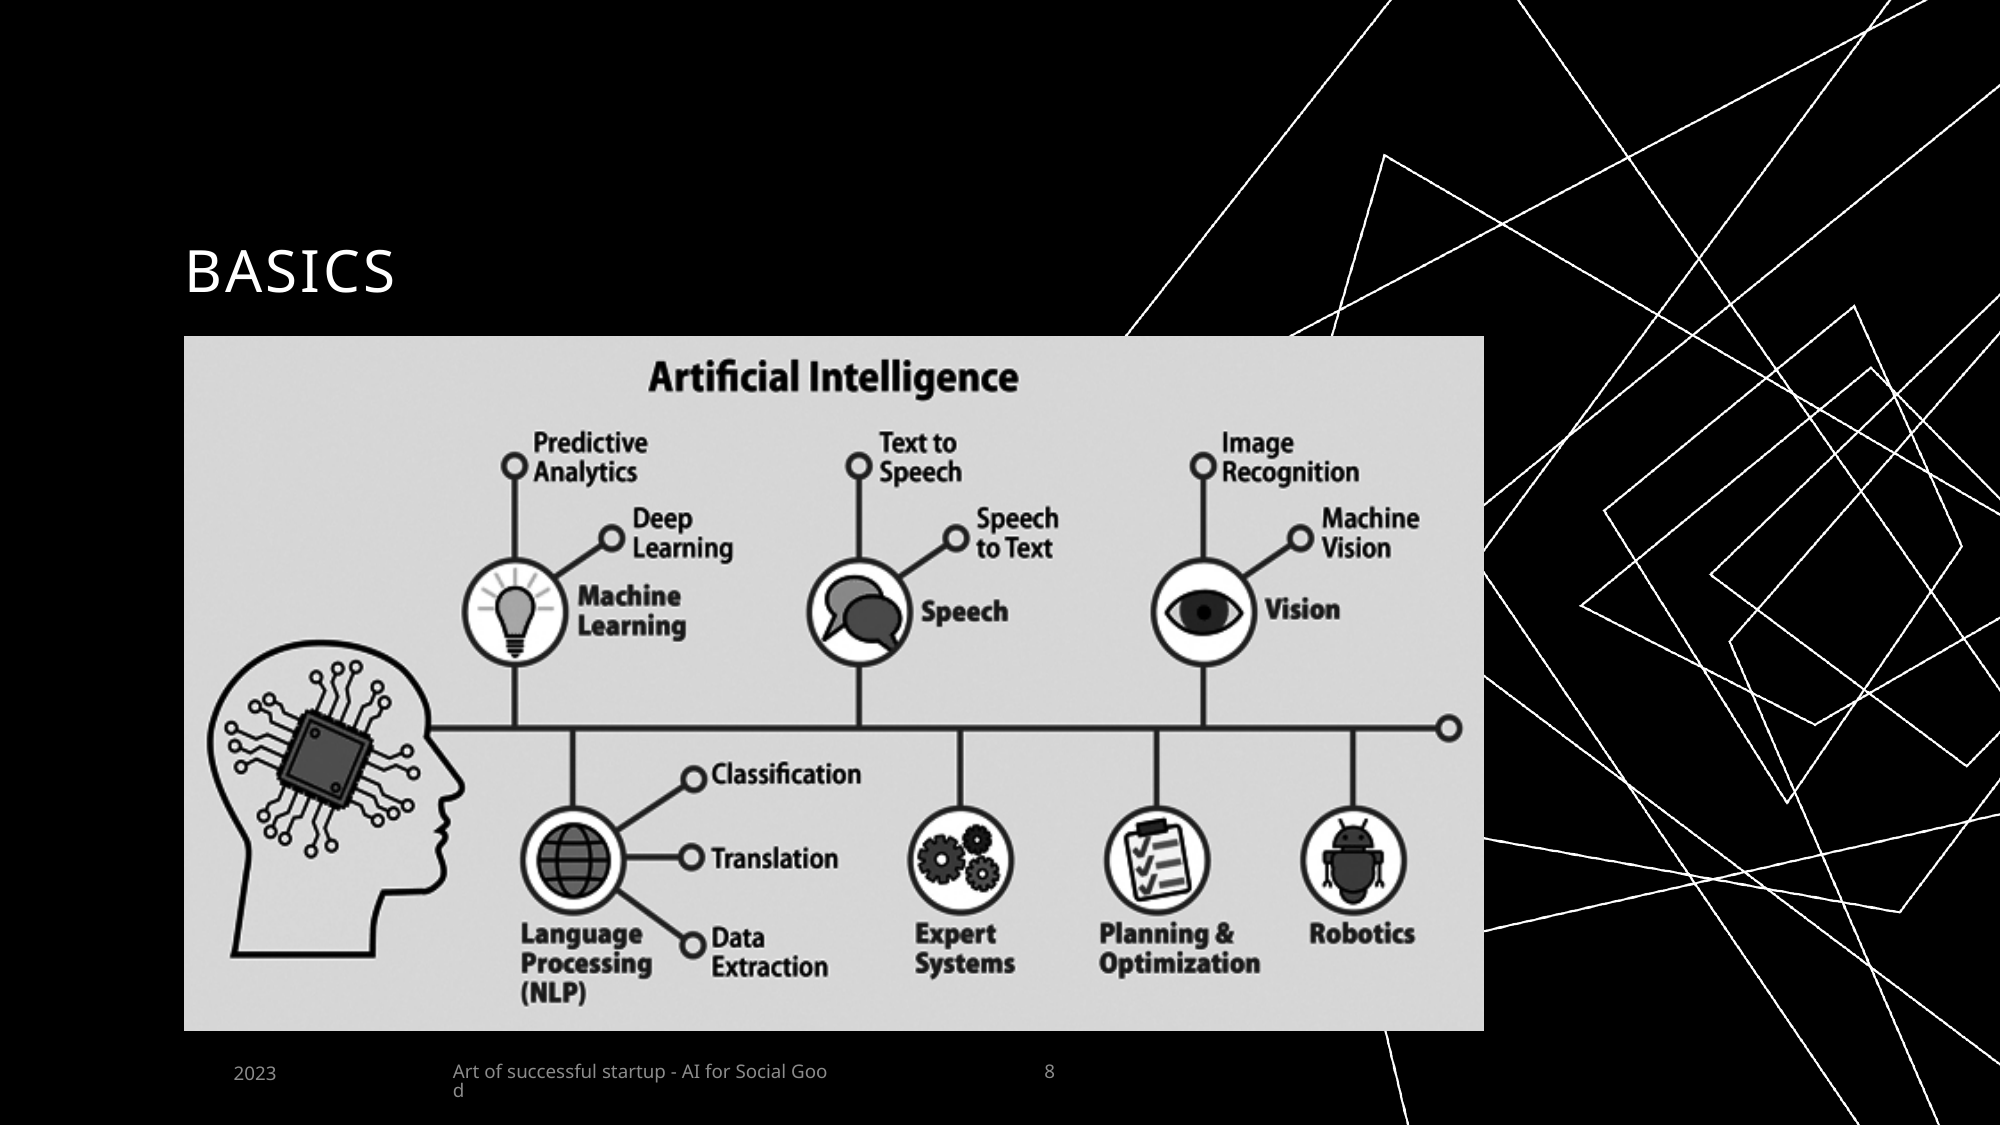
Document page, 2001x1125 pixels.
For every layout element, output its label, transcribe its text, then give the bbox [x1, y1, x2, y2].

title basics [169, 33, 767, 313]
slide_number 2023 [218, 1042, 381, 1103]
picture [900, 0, 2000, 1125]
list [184, 336, 1484, 1031]
footer Art of successful startup - AI for Social Good [437, 1042, 846, 1103]
slide_number 8 [908, 1042, 1071, 1103]
